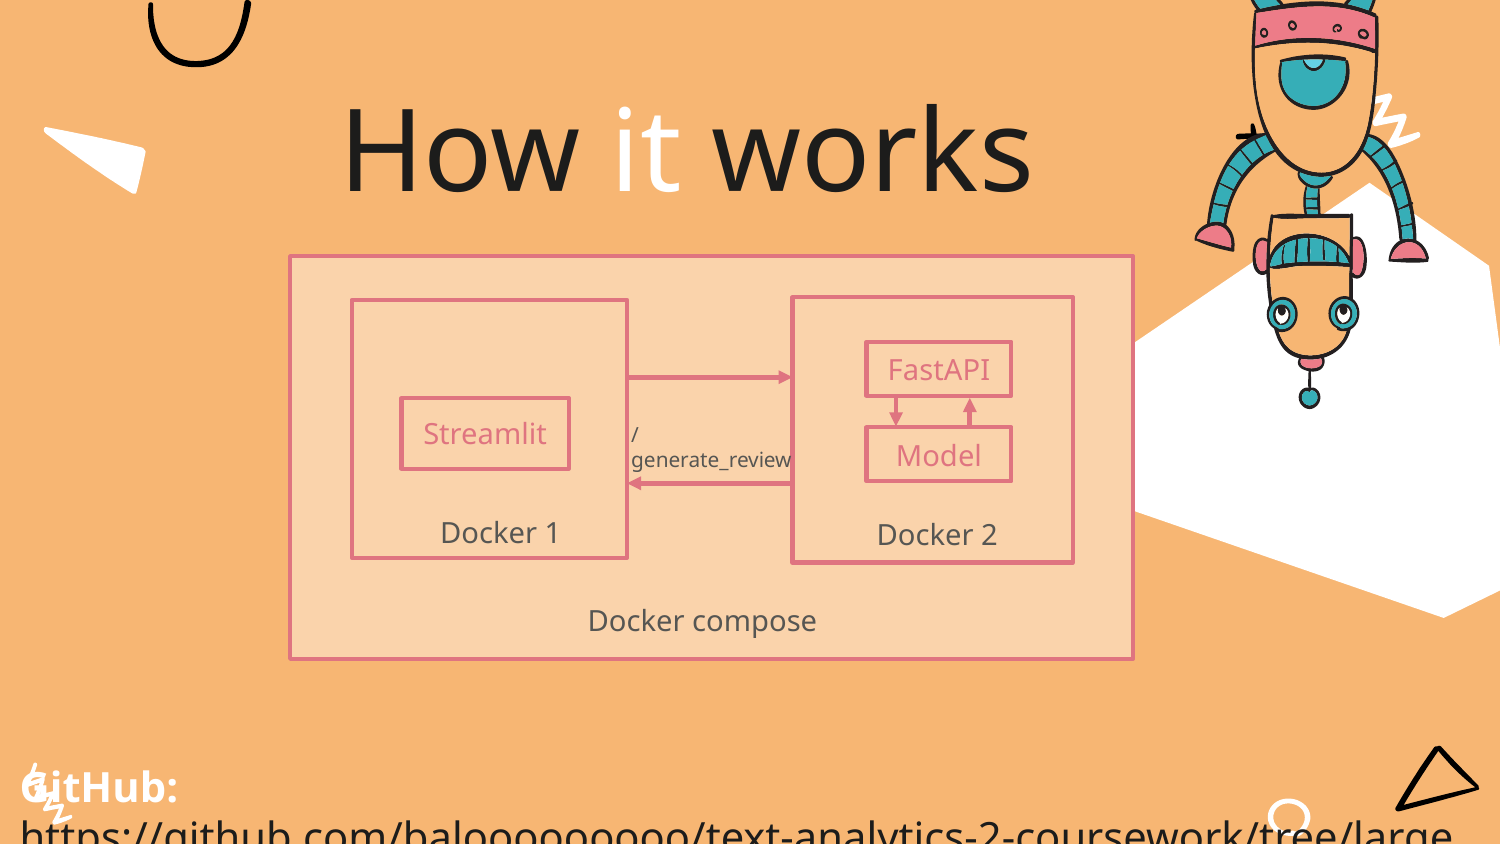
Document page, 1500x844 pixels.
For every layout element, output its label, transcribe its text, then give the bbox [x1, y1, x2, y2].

text_box Streamlit [399, 396, 571, 471]
text_box [288, 254, 1135, 661]
text_box Model [864, 425, 1013, 483]
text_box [1194, 0, 1430, 410]
text_box FastAPI [864, 340, 1013, 398]
title How it works [54, 62, 1189, 218]
text_box /generate_review [616, 414, 808, 479]
text_box [1135, 227, 1500, 618]
text_box Docker compose [572, 594, 876, 645]
text_box Docker 1 [425, 506, 593, 557]
text_box Docker 2 [861, 509, 1029, 559]
text_box GitHub: https://github.com/balooooooooo/text-analytics-2-coursework/tree/large [4, 745, 1496, 829]
text_box [350, 298, 629, 560]
text_box [790, 295, 1075, 565]
